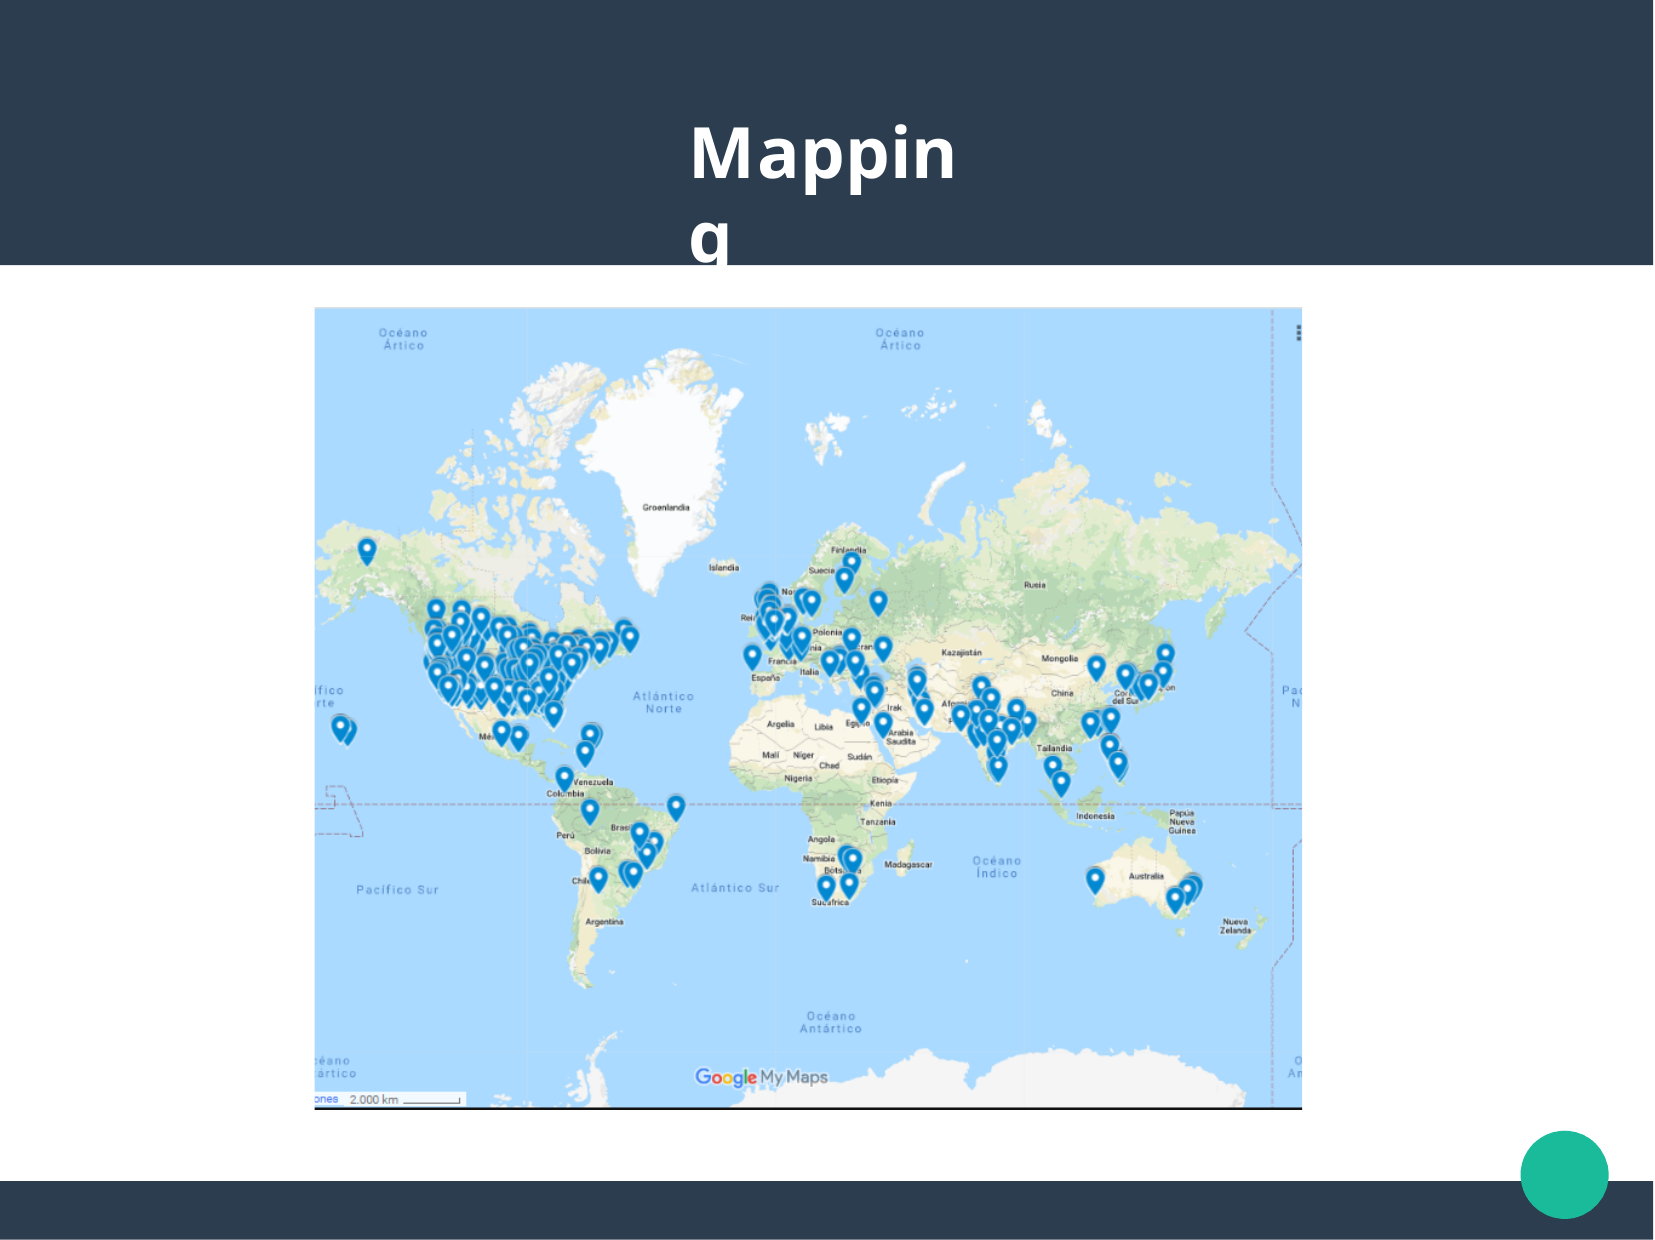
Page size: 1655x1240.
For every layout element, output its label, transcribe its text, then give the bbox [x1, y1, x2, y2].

picture [314, 306, 1303, 1110]
text_box Mapping [686, 105, 967, 278]
